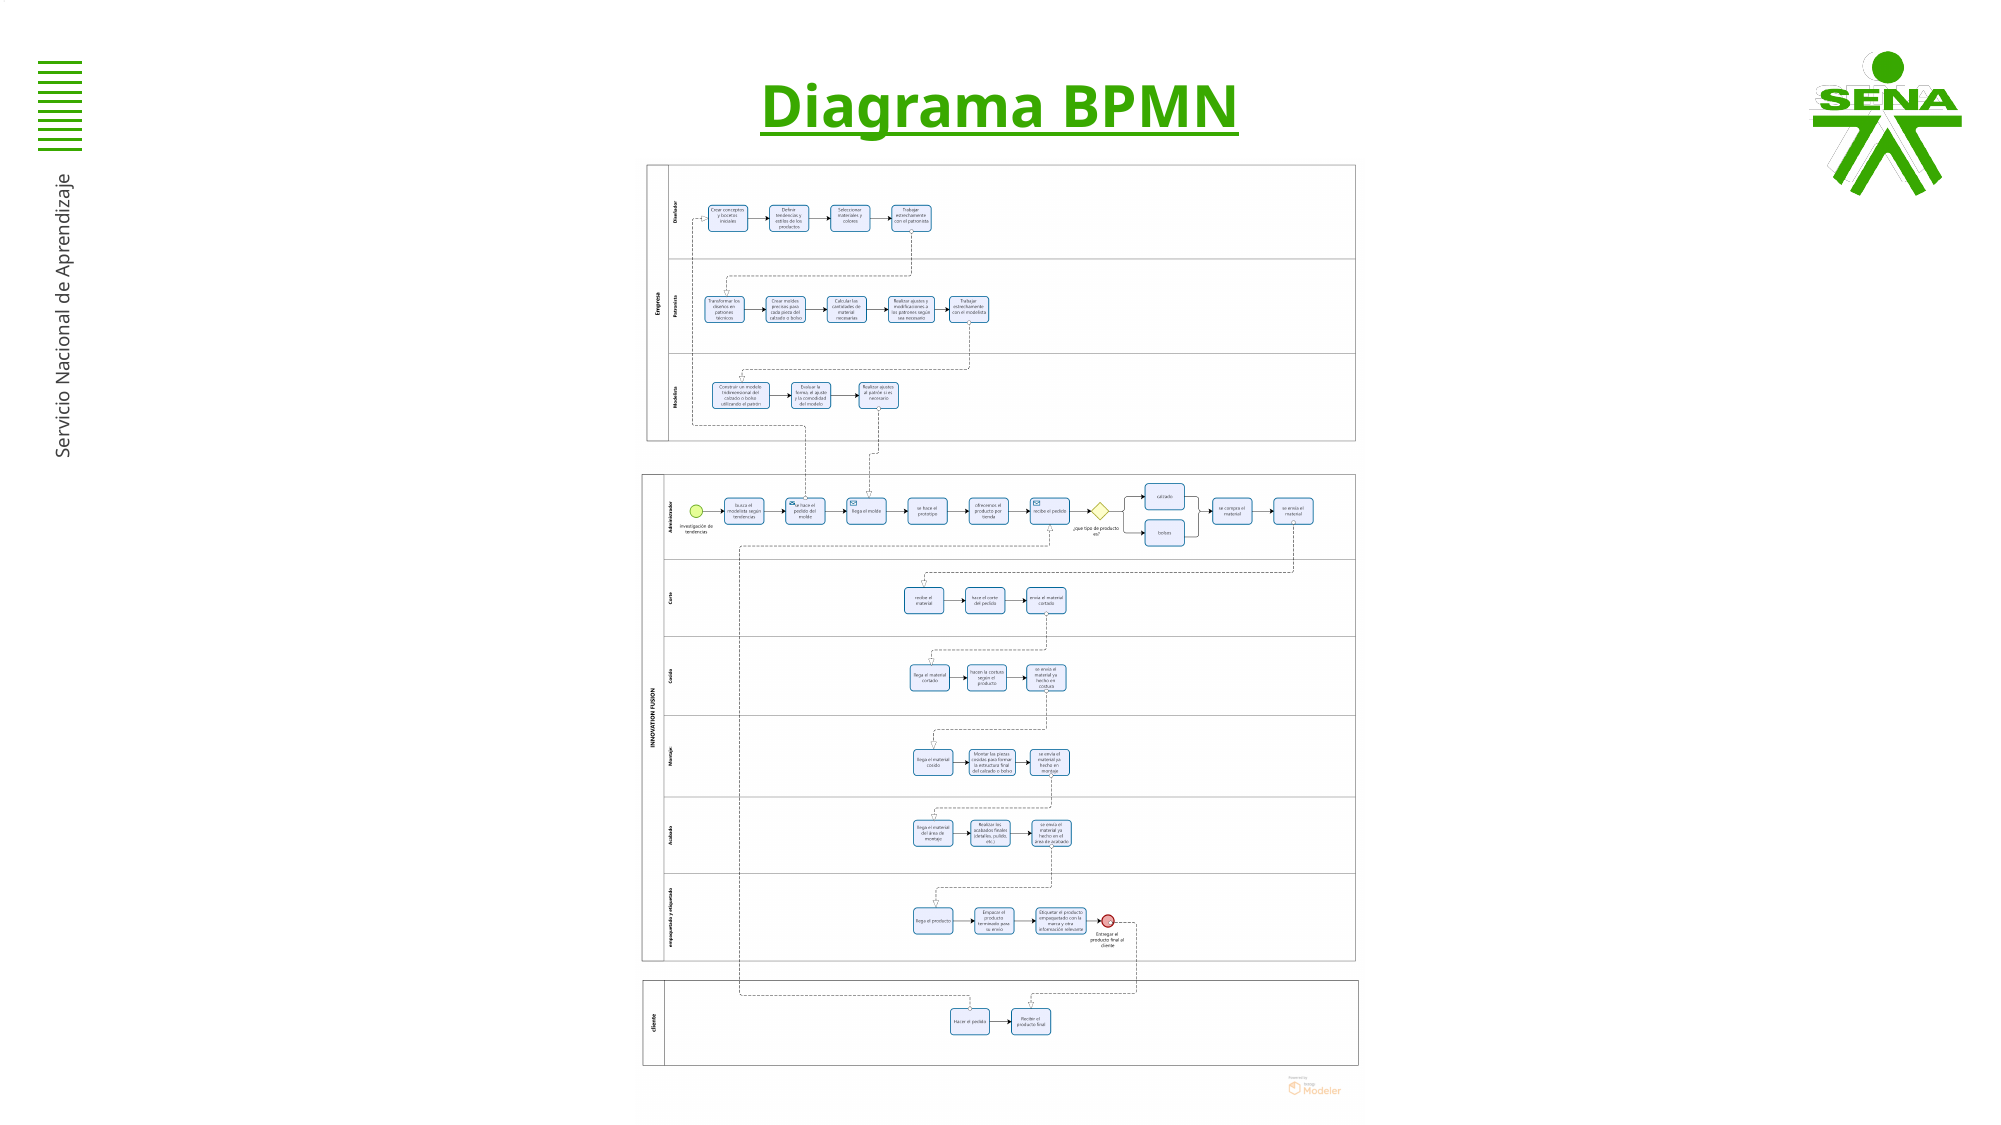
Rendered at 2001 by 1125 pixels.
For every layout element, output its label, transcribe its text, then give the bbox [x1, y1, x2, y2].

text_box Servicio Nacional de Aprendizaje [43, 158, 81, 485]
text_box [38, 62, 83, 150]
picture [635, 158, 1365, 1125]
picture [1809, 51, 1962, 197]
text_box Diagrama BPMN [200, 62, 1800, 149]
